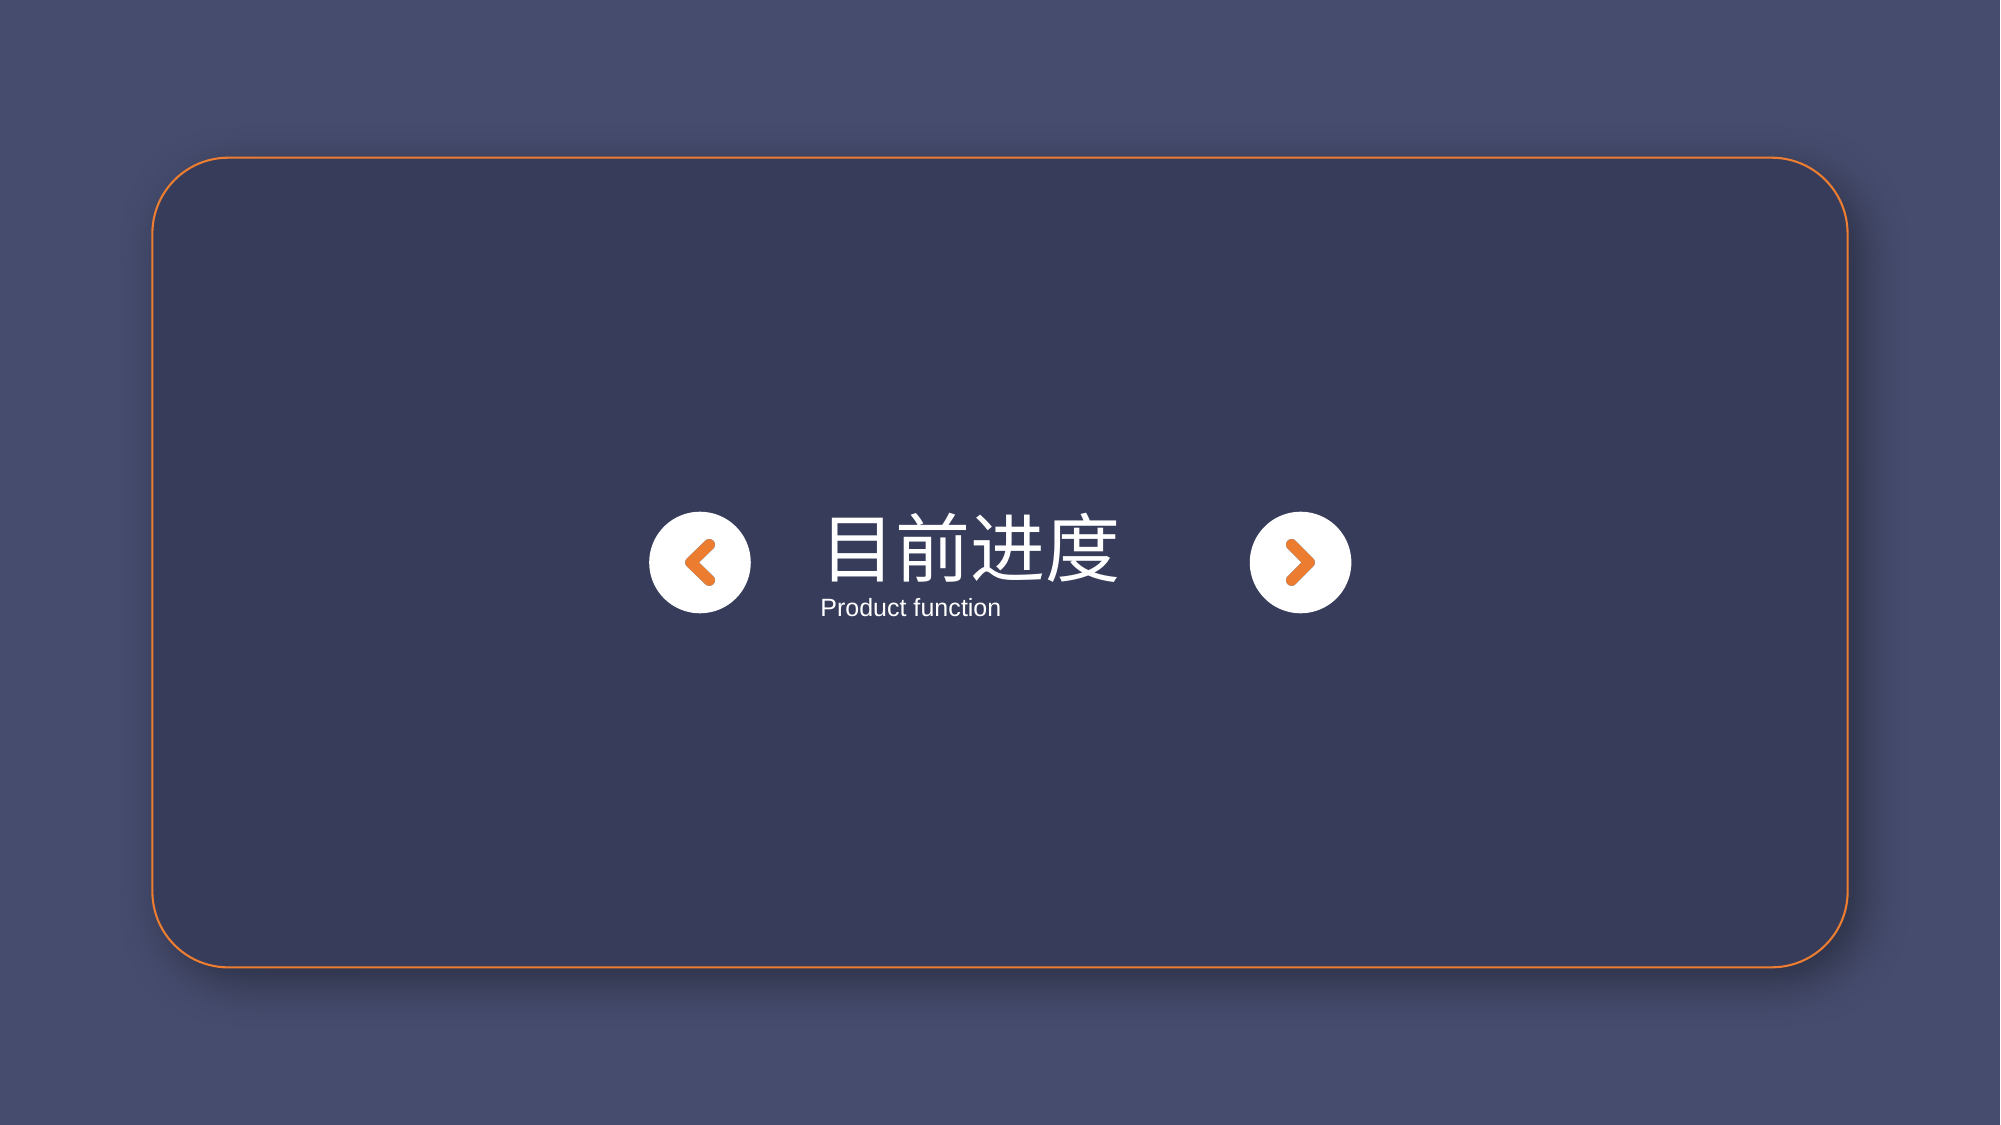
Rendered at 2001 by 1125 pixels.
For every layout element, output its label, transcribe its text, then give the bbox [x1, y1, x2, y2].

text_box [649, 511, 751, 614]
text_box 目前进度 Product function [805, 494, 1195, 630]
text_box [151, 156, 1849, 969]
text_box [1249, 511, 1352, 614]
